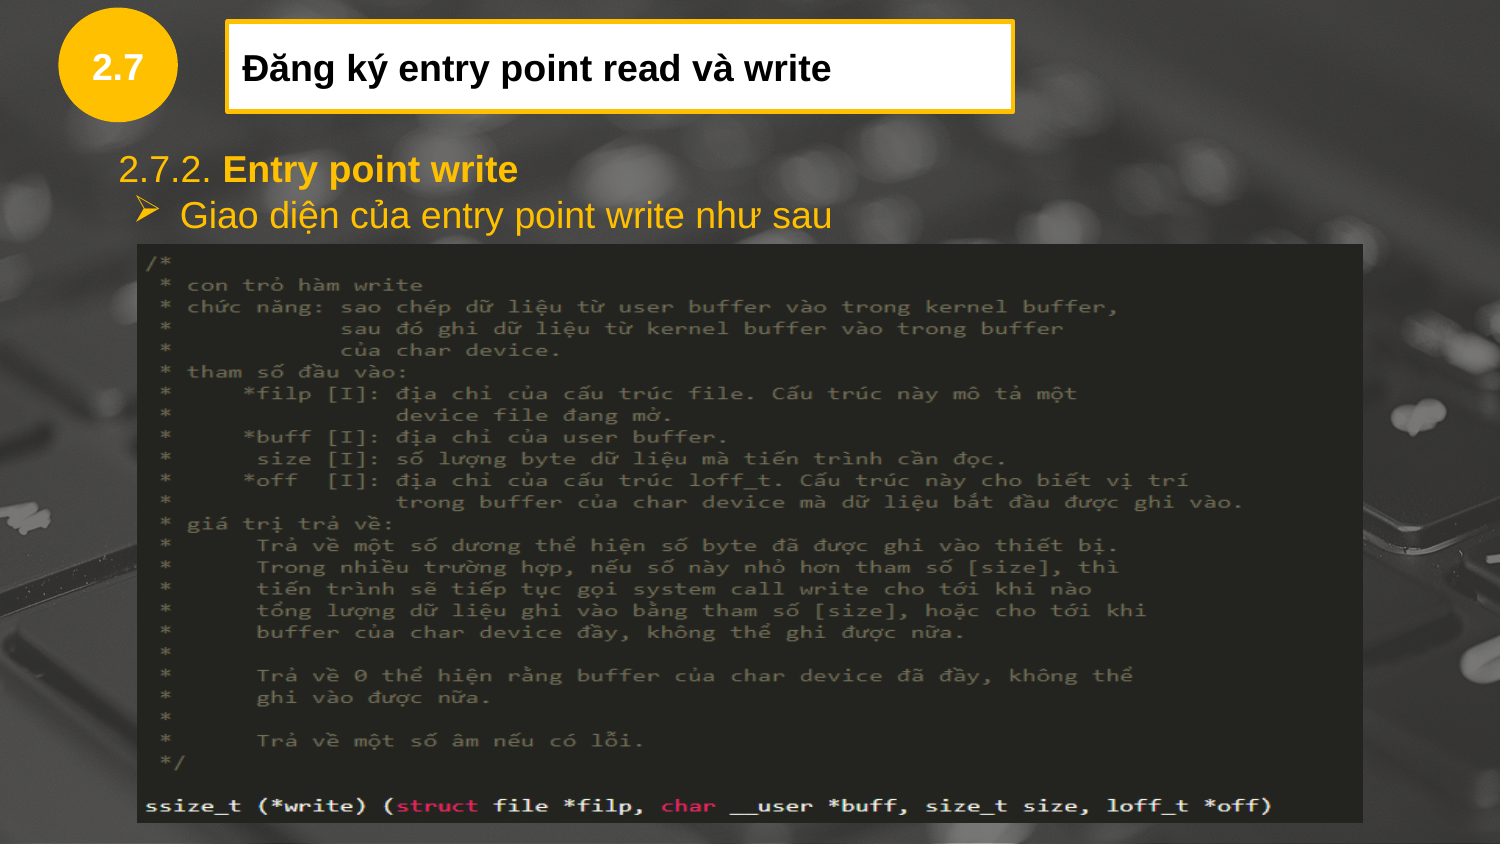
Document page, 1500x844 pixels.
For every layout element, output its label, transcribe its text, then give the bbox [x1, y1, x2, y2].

text_box Giao diện của entry point write như sau [118, 183, 1423, 244]
text_box 2.7 [56, 5, 180, 125]
picture [137, 244, 1363, 824]
text_box Đăng ký entry point read và write [225, 19, 1015, 114]
text_box 2.7.2. Entry point write [103, 137, 1093, 198]
